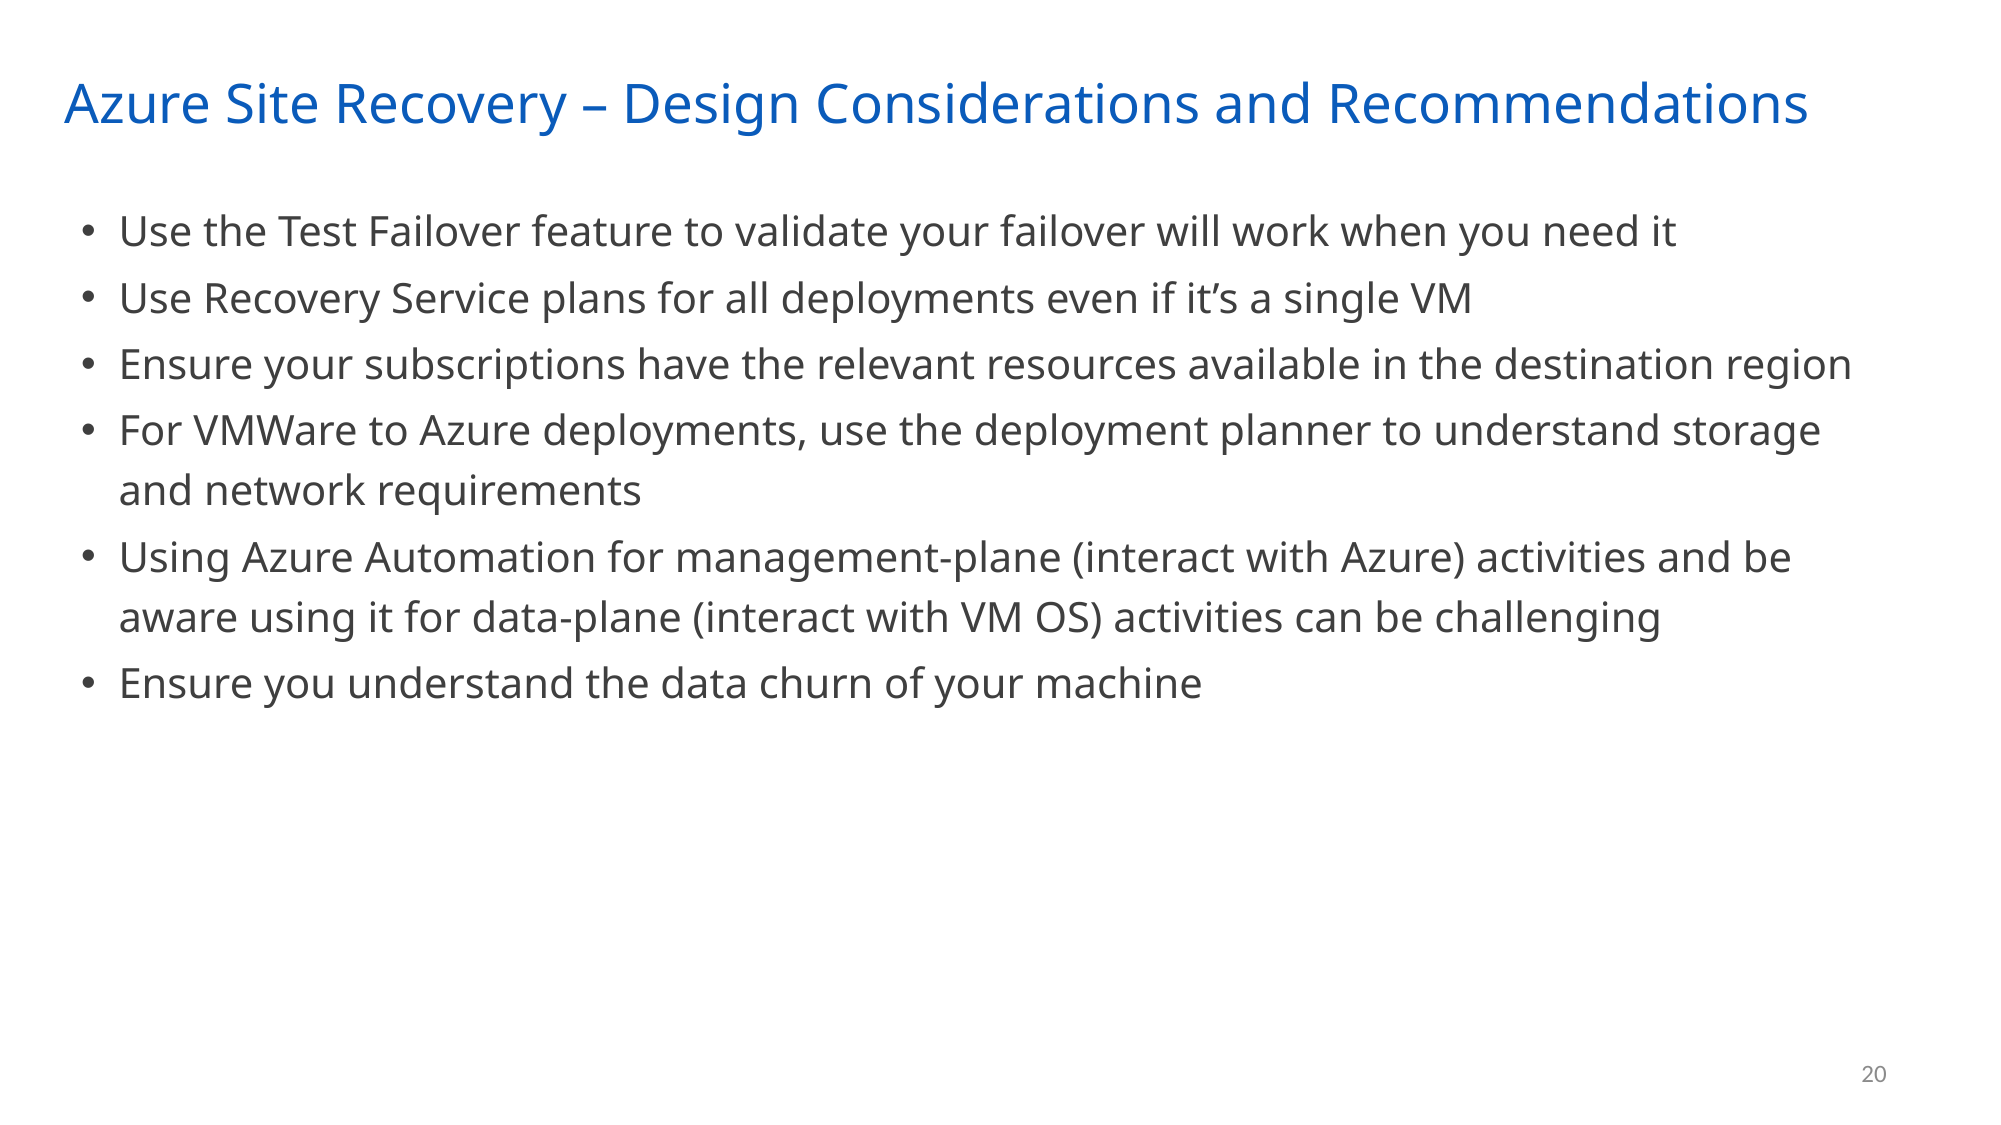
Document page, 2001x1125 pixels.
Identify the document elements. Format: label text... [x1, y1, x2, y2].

title Azure Site Recovery – Design Considerations and Recommendations [49, 49, 1899, 162]
slide_number 20 [1451, 1042, 1902, 1103]
list Use the Test Failover feature to validate your failover will work when you need it Use Recovery Service plans for all deployments even if it’s a single VM Ensure your subscriptions have the relevant resources available in the destination region For VMWare to Azure deployments, use the deployment planner to understand storage and network requirements Using Azure Automation for management-plane (interact with Azure) activities and be aware using it for data-plane (interact with VM OS) activities can be challenging Ensure you understand the data churn of your machine [66, 187, 1899, 1001]
